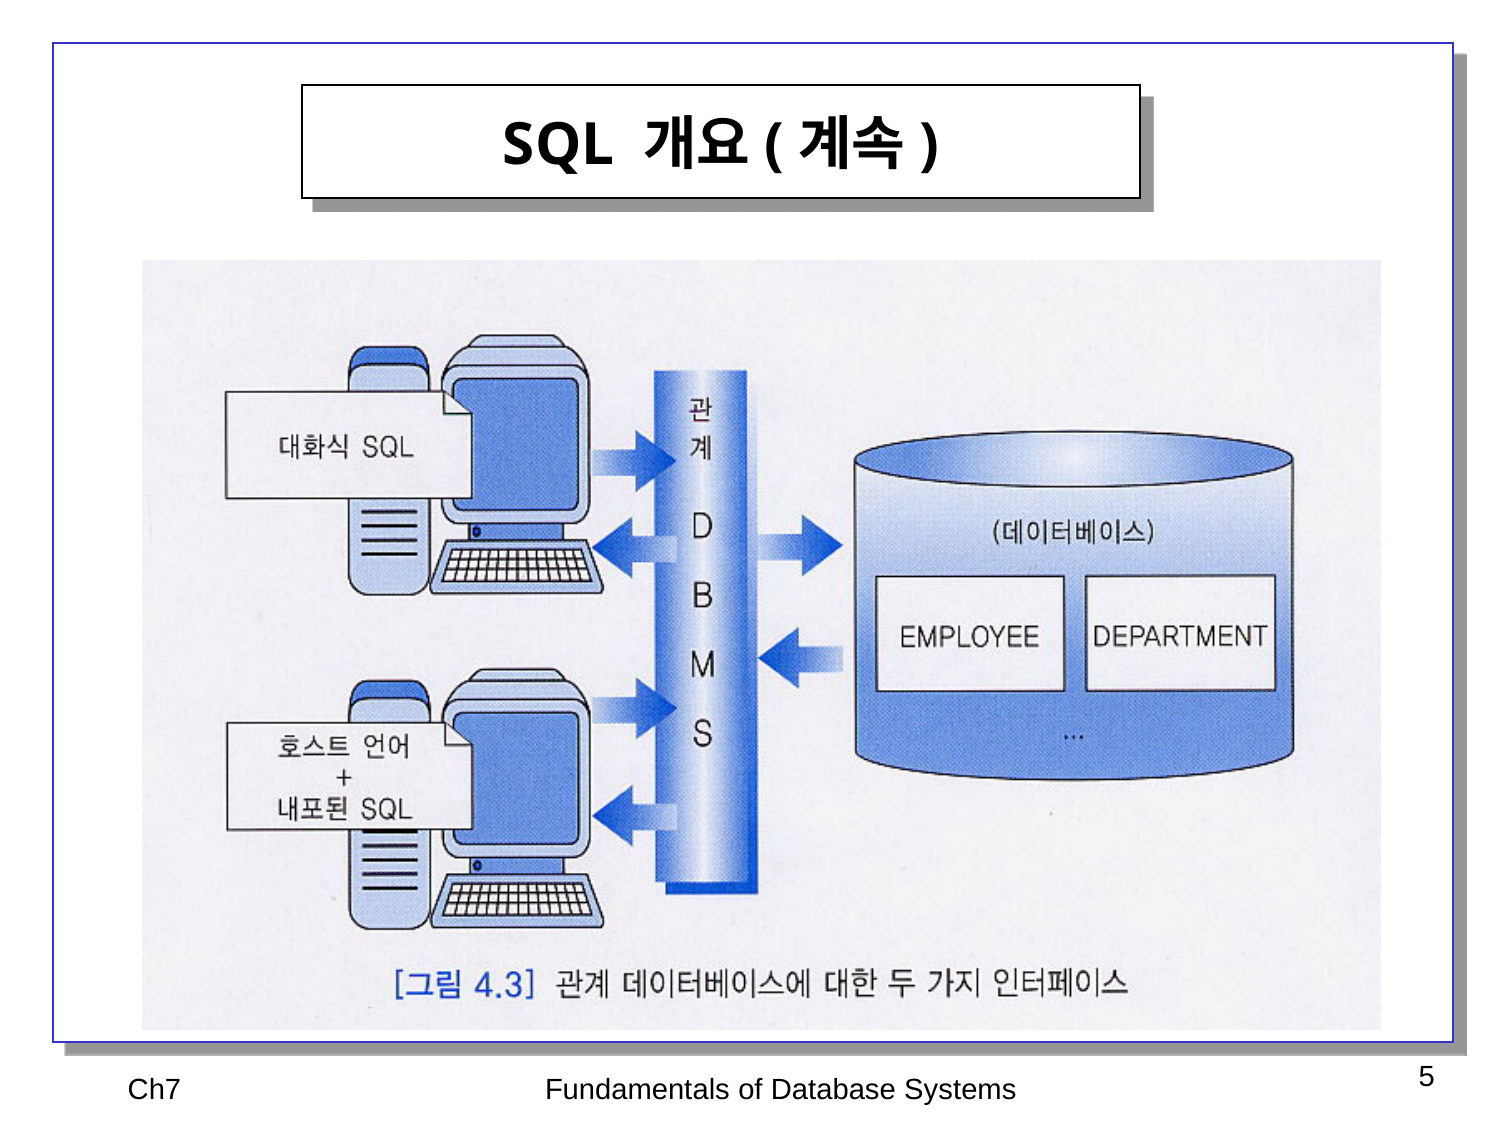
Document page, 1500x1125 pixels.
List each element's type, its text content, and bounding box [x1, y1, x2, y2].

text_box SQL 개요(계속) [301, 85, 1141, 198]
footer Fundamentals of Database Systems [449, 1049, 1113, 1125]
slide_number 5 [1136, 1049, 1451, 1125]
slide_number Ch7 [112, 1049, 426, 1125]
picture [141, 260, 1381, 1031]
